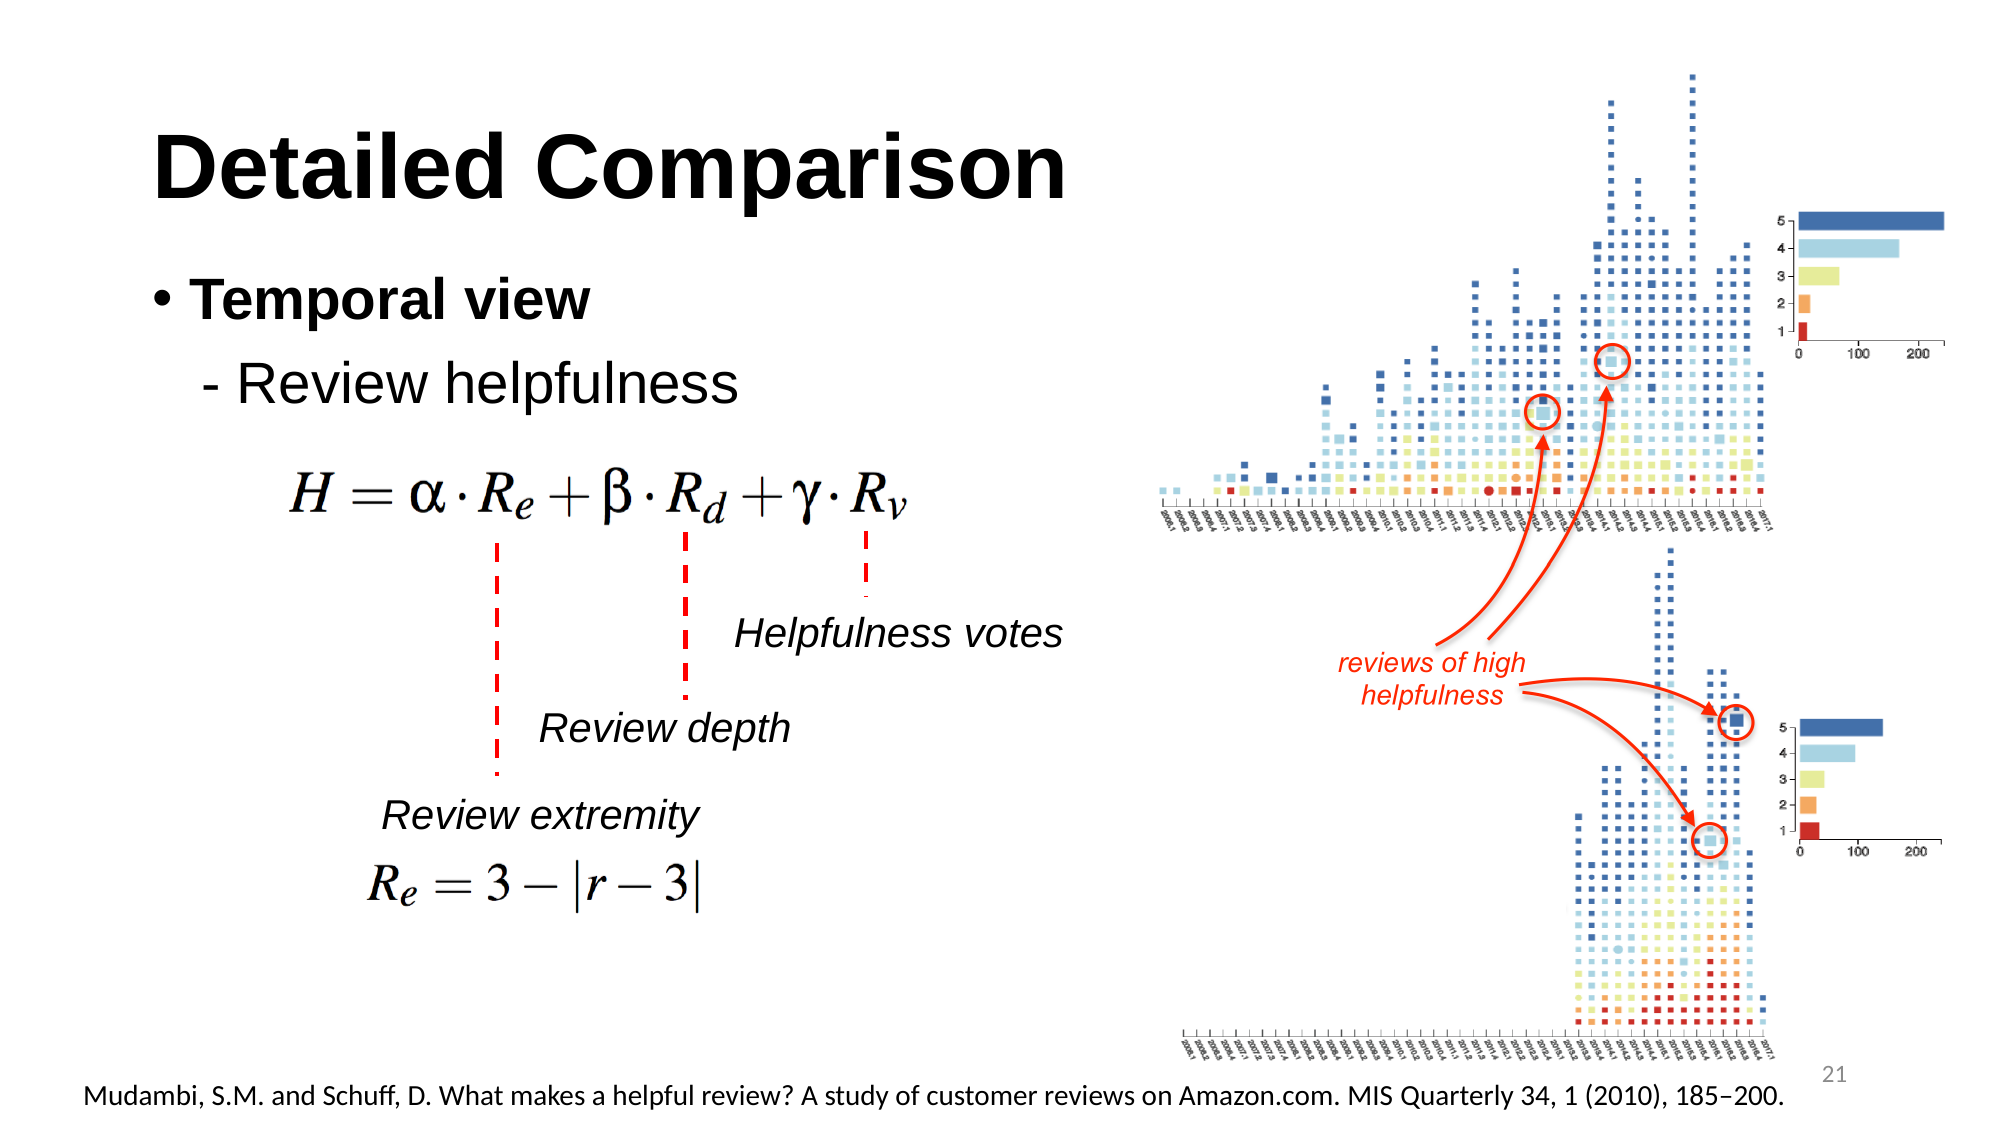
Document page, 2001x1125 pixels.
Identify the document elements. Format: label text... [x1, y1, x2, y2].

picture [274, 450, 920, 544]
title Detailed Comparison [137, 59, 1958, 278]
picture [1146, 63, 1951, 1065]
text_box Mudambi, S.M. and Schuff, D. What makes a helpful review? A study of customer reviews on Amazon.com. MIS Quarterly 34, 1 (2010), 185–200. [68, 1069, 2000, 1119]
slide_number 21 [1412, 1065, 1863, 1103]
picture [352, 850, 722, 925]
text_box Helpfulness votes [719, 598, 1108, 664]
list Temporal view - Review helpfulness [137, 261, 1146, 976]
text_box Review extremity [366, 780, 755, 846]
text_box Review depth [523, 693, 912, 759]
